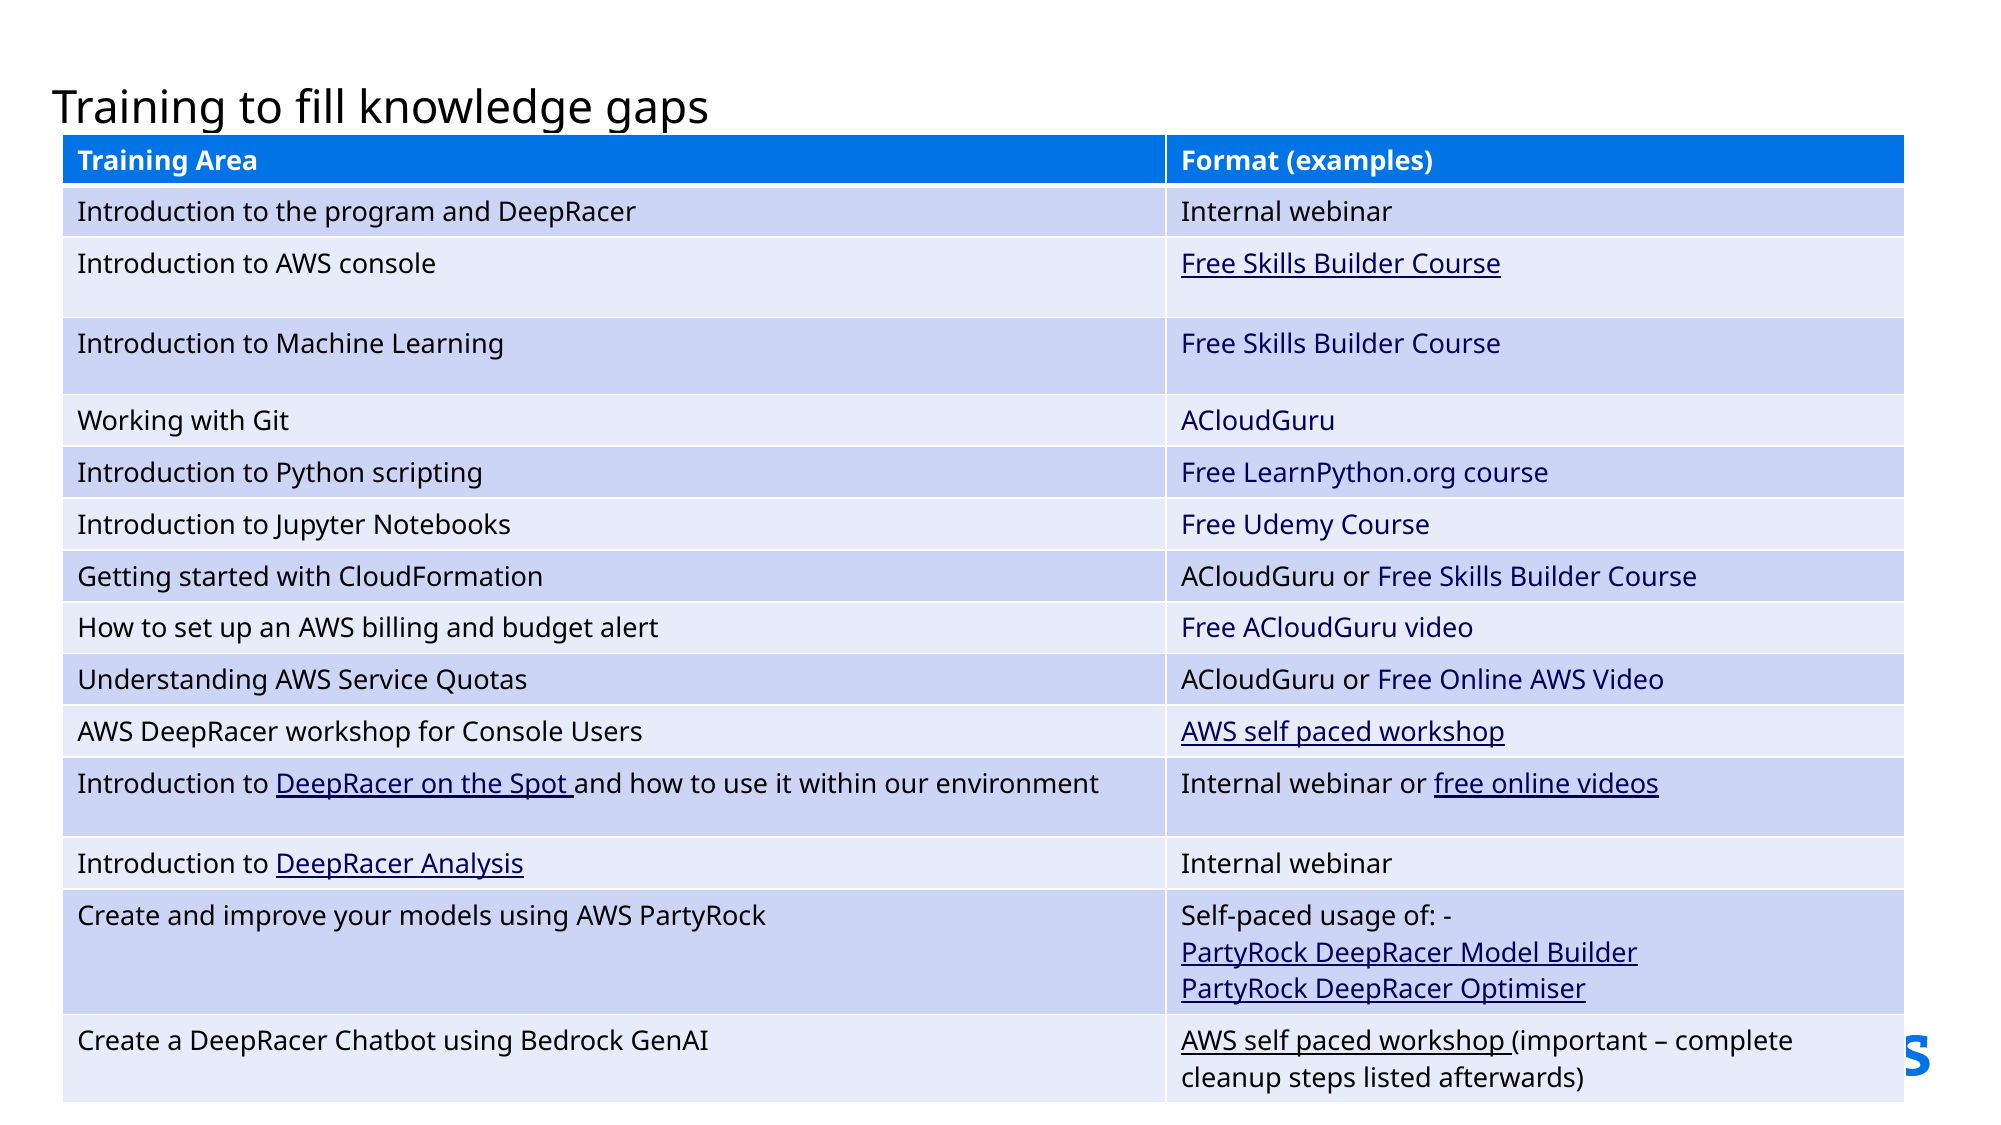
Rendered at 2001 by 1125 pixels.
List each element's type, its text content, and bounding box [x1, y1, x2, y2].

table_cell AWS self paced workshop [1167, 706, 1904, 756]
title Training to fill knowledge gaps [51, 77, 1936, 134]
table_header Training Area [63, 135, 1165, 183]
table_cell Create a DeepRacer Chatbot using Bedrock GenAI [63, 1015, 1165, 1102]
table_cell Introduction to DeepRacer on the Spot and how to use it within our environment [63, 758, 1165, 836]
table_cell Introduction to Machine Learning [63, 318, 1165, 394]
table_cell Internal webinar [1167, 188, 1904, 236]
table_cell Getting started with CloudFormation [63, 551, 1165, 601]
table_cell Working with Git [63, 395, 1165, 445]
table_cell Introduction to the program and DeepRacer [63, 188, 1165, 236]
table_cell ACloudGuru or Free Online AWS Video [1167, 654, 1904, 704]
table_cell Internal webinar [1167, 838, 1904, 888]
table_cell Free Skills Builder Course [1167, 238, 1904, 317]
table_cell Self-paced usage of: - PartyRock DeepRacer Model Builder PartyRock DeepRacer Optimiser [1167, 890, 1904, 1014]
table_cell Free LearnPython.org course [1167, 447, 1904, 497]
table_cell Free Skills Builder Course [1167, 318, 1904, 394]
table_cell Free Udemy Course [1167, 499, 1904, 549]
table_cell ACloudGuru [1167, 395, 1904, 445]
table_cell Understanding AWS Service Quotas [63, 654, 1165, 704]
table_cell Create and improve your models using AWS PartyRock [63, 890, 1165, 1014]
table_cell Introduction to DeepRacer Analysis [63, 838, 1165, 888]
table_cell ACloudGuru or Free Skills Builder Course [1167, 551, 1904, 601]
table_cell AWS self paced workshop (important – complete cleanup steps listed afterwards) [1167, 1015, 1904, 1102]
table_cell Introduction to Jupyter Notebooks [63, 499, 1165, 549]
table_cell Free ACloudGuru video [1167, 603, 1904, 653]
table_cell How to set up an AWS billing and budget alert [63, 603, 1165, 653]
table_cell Introduction to Python scripting [63, 447, 1165, 497]
table_cell Internal webinar or free online videos [1167, 758, 1904, 836]
table_cell Introduction to AWS console [63, 238, 1165, 317]
table_header Format (examples) [1167, 135, 1904, 183]
table_cell AWS DeepRacer workshop for Console Users [63, 706, 1165, 756]
